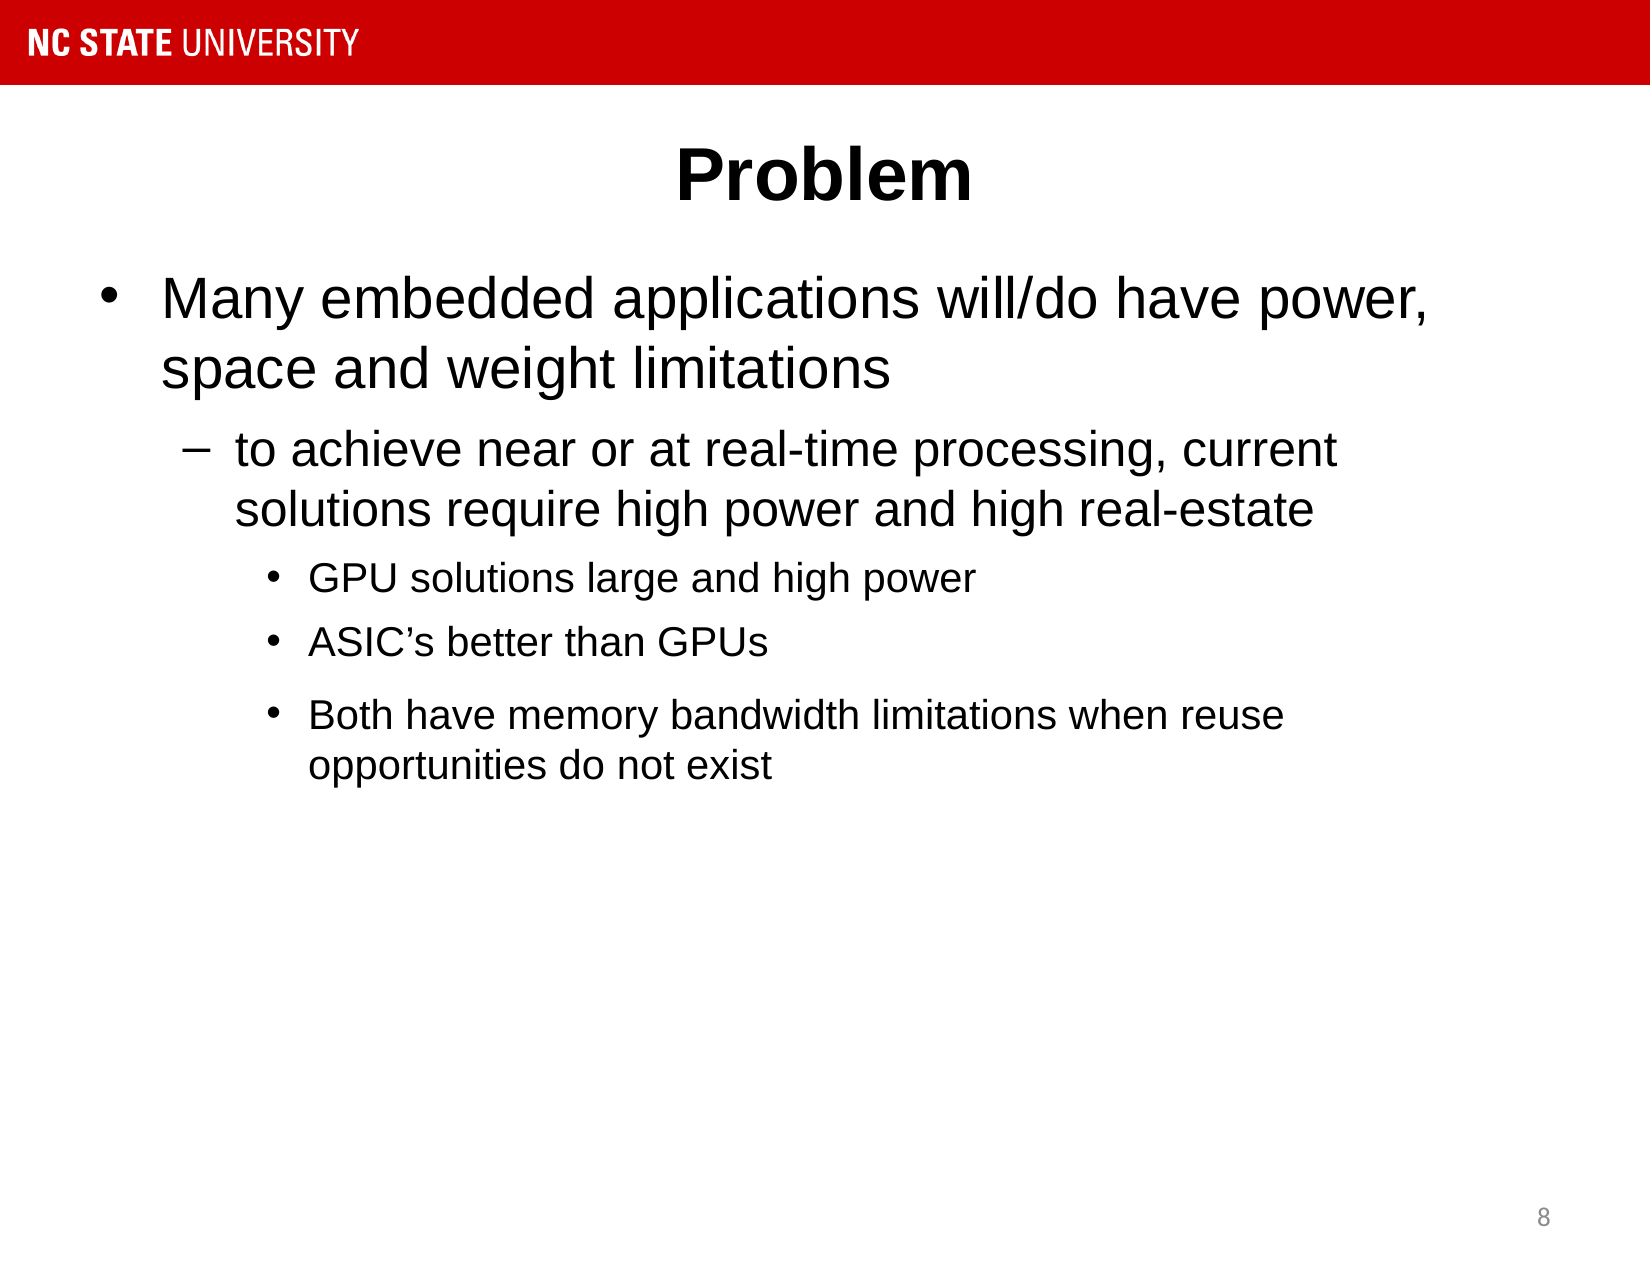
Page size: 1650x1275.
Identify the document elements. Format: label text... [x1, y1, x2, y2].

title Problem [82, 70, 1568, 270]
picture [0, 0, 1650, 85]
slide_number 8 [1182, 1181, 1568, 1250]
list Many embedded applications will/do have power, space and weight limitations to achieve near or at real-time processing, current solutions require high power and high real-estate GPU solutions large and high power ASIC’s better than GPUs Both have memory bandwidth limitations when reuse opportunities do not exist [82, 251, 1547, 1176]
